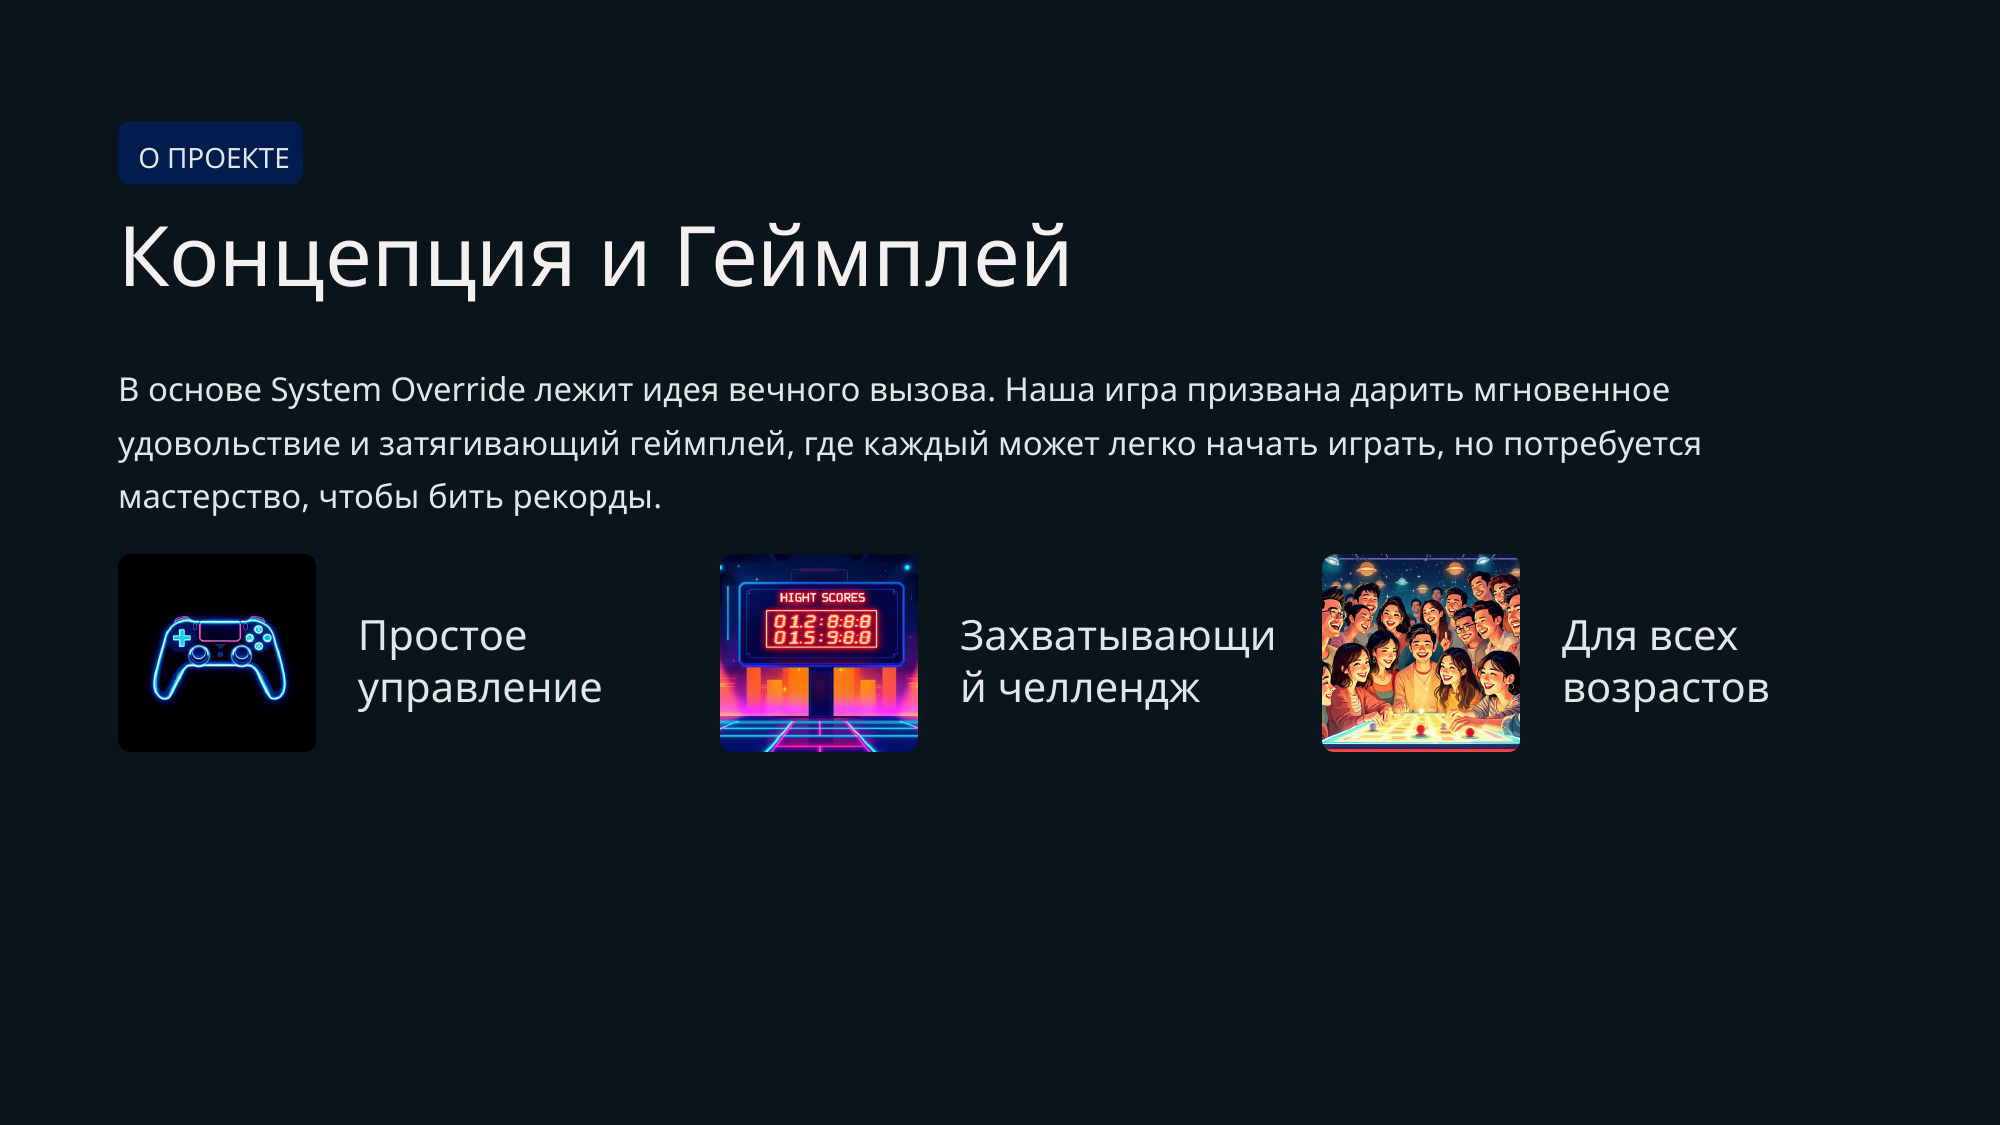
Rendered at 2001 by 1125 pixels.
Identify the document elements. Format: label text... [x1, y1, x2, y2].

text_box [118, 121, 303, 185]
picture [118, 554, 316, 752]
text_box Захватывающий челлендж [960, 606, 1280, 713]
picture [1321, 554, 1520, 752]
text_box Для всех возрастов [1562, 606, 1882, 713]
picture [719, 554, 918, 752]
text_box О ПРОЕКТЕ [138, 131, 283, 175]
text_box Простое управление [357, 606, 678, 713]
text_box Концепция и Геймплей [118, 198, 962, 304]
text_box В основе System Override лежит идея вечного вызова. Наша игра призвана дарить мгновенное удовольствие и затягивающий геймплей, где каждый может легко начать играть, но потребуется мастерство, чтобы бить рекорды. [118, 354, 1882, 517]
